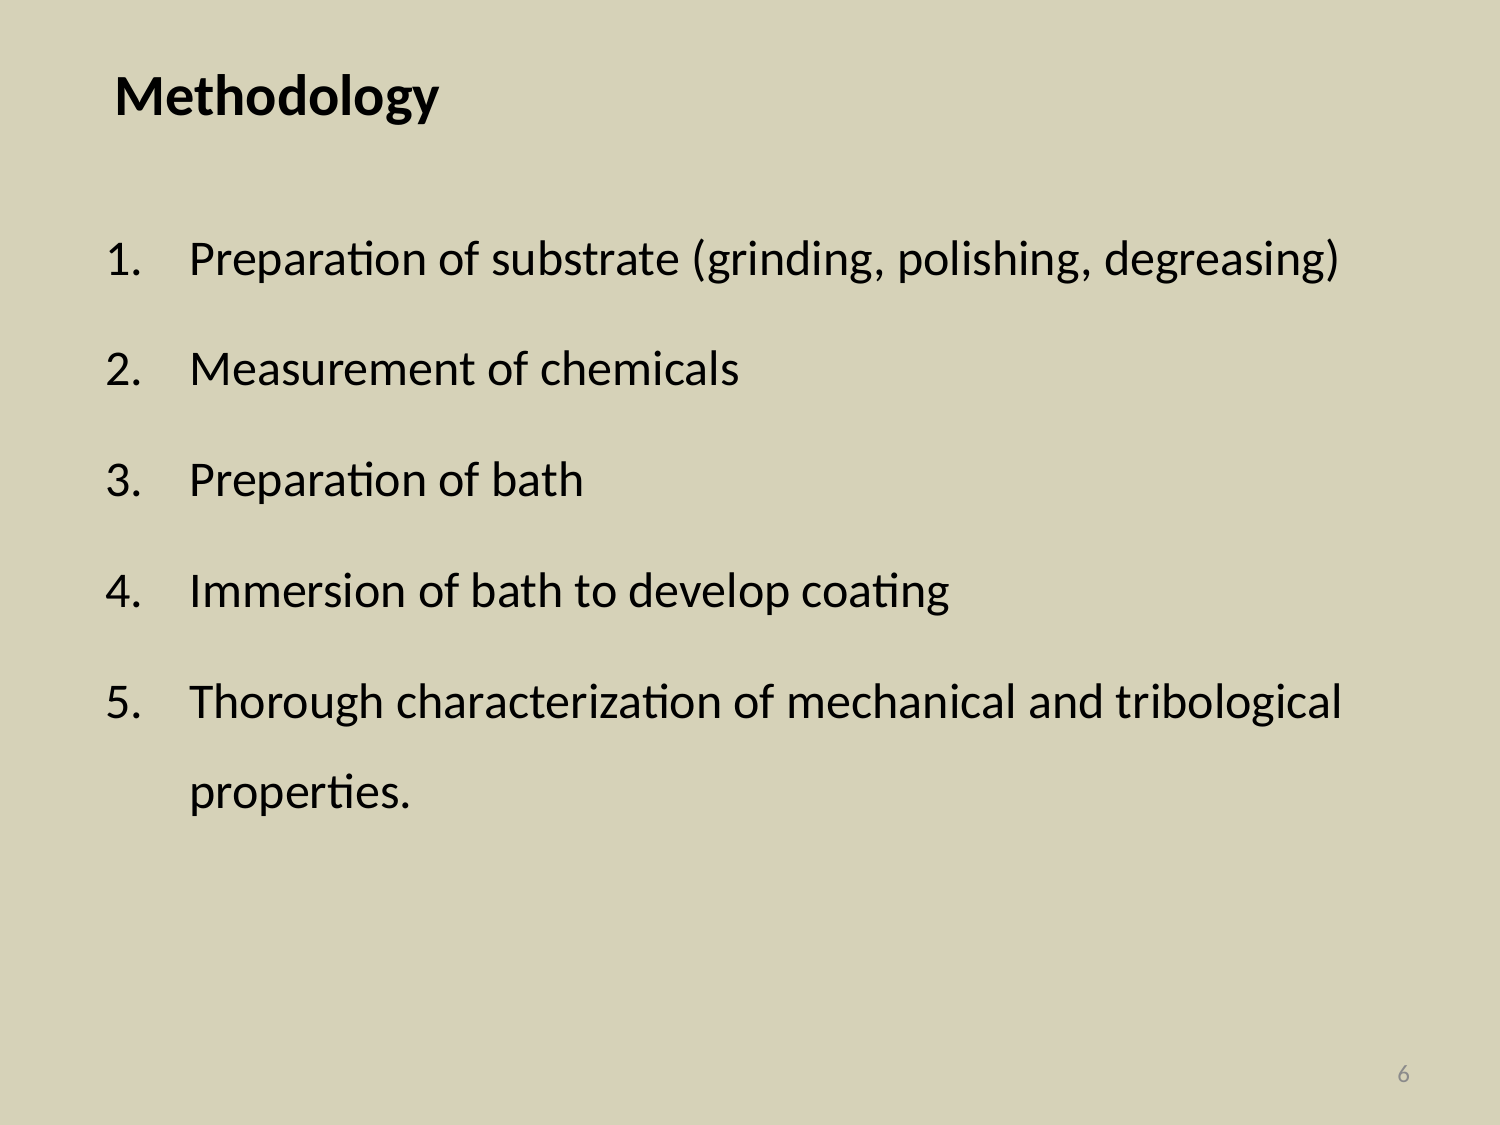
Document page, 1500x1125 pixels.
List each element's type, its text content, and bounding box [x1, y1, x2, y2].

text_box [74, 45, 1425, 233]
slide_number 6 [1074, 1042, 1425, 1103]
text_box Methodology [99, 50, 1450, 155]
text_box Preparation of substrate (grinding, polishing, degreasing) Measurement of chemicals Preparation of bath Immersion of bath to develop coating Thorough characterization of mechanical and tribological properties. [62, 187, 1425, 902]
